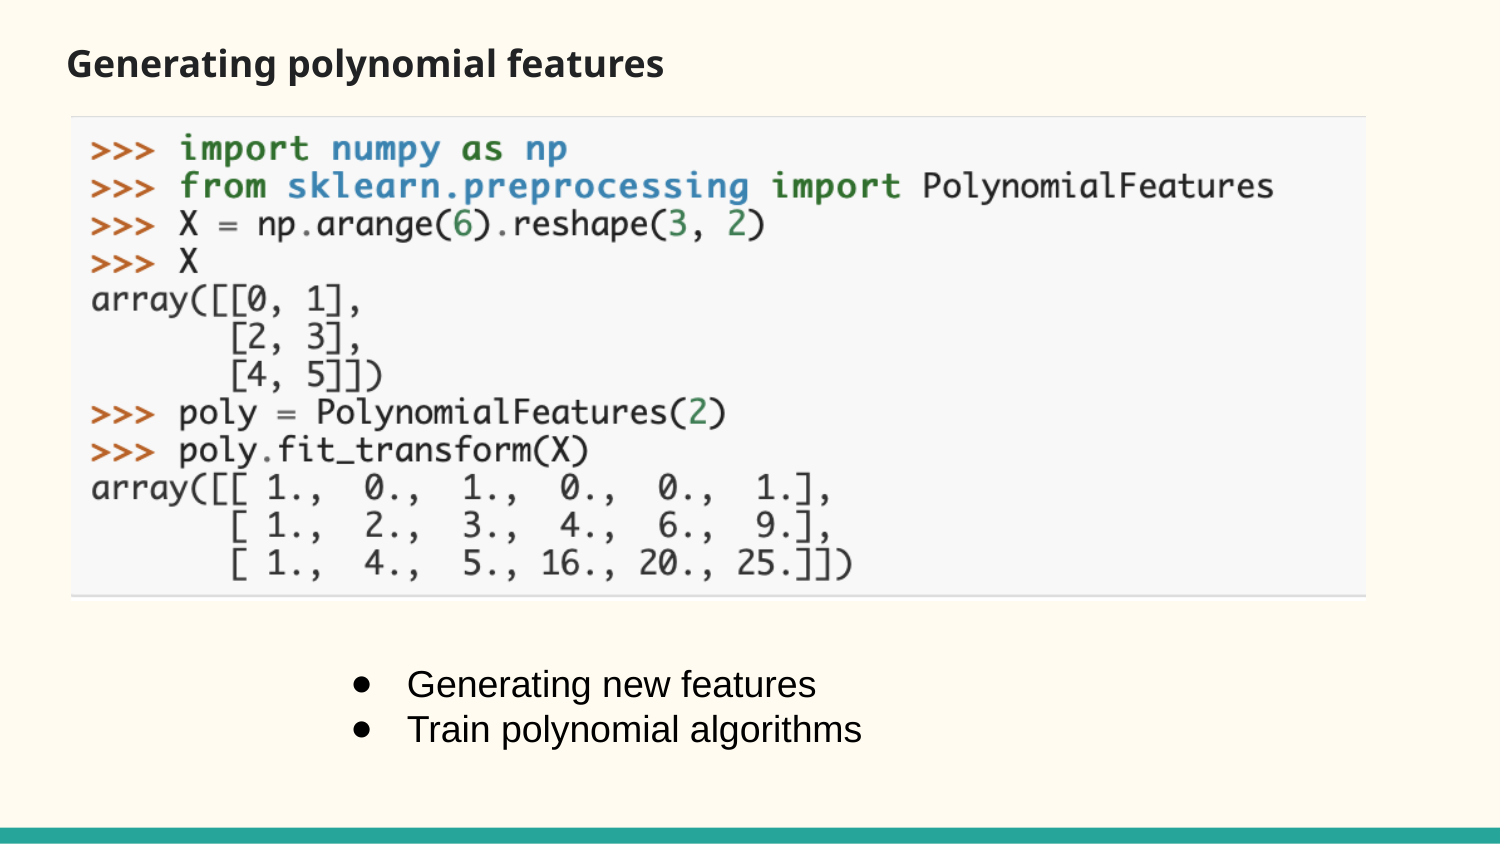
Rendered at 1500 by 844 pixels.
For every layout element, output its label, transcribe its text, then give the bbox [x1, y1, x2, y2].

picture [71, 116, 1366, 601]
title Generating polynomial features [51, 24, 1449, 126]
text_box Generating new features Train polynomial algorithms [316, 645, 1278, 758]
